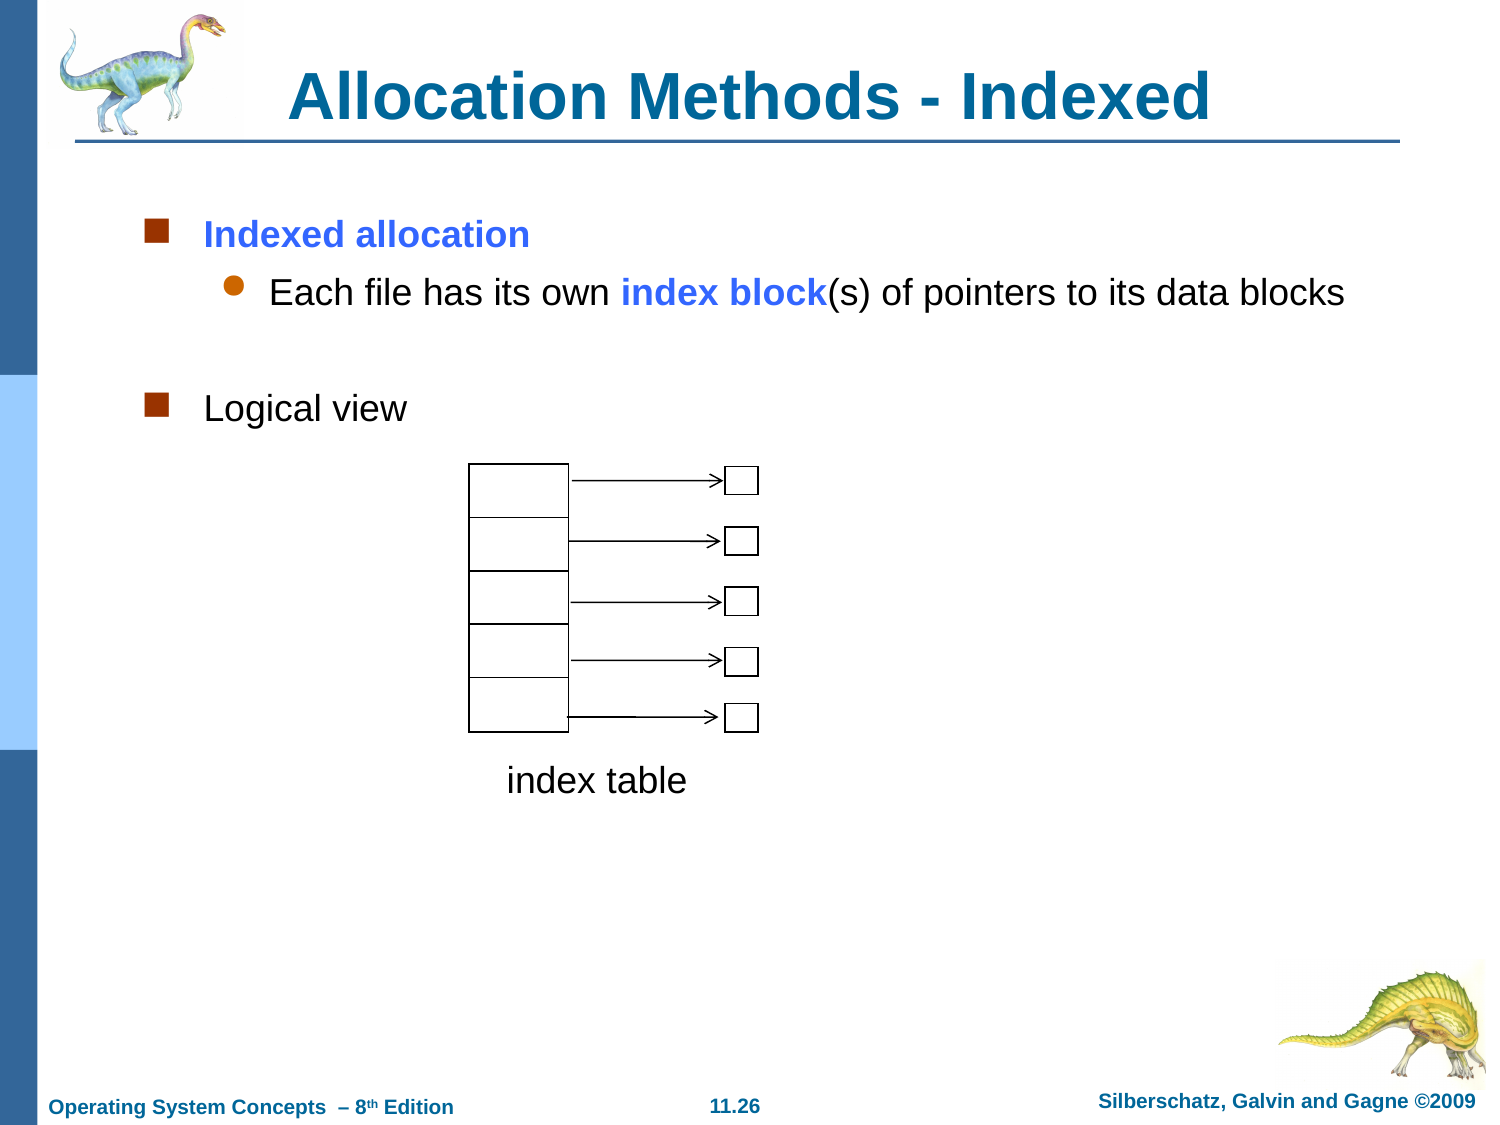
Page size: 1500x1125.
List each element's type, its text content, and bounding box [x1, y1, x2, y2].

text_box index table [491, 748, 703, 809]
title Allocation Methods - Indexed [74, 45, 1426, 141]
text_box [469, 677, 569, 732]
picture [1275, 959, 1486, 1090]
text_box [566, 709, 719, 725]
text_box [469, 624, 569, 677]
text_box [469, 464, 569, 517]
text_box [469, 570, 569, 624]
text_box [724, 526, 759, 556]
list Indexed allocation Each file has its own index block(s) of pointers to its data blocks Logical view [132, 202, 1483, 946]
text_box [571, 653, 723, 668]
text_box [724, 647, 759, 676]
text_box [571, 473, 724, 488]
text_box [724, 466, 759, 495]
text_box [724, 703, 759, 732]
picture [46, 0, 244, 149]
text_box [469, 517, 569, 570]
text_box [569, 533, 721, 549]
picture [1415, 1093, 1423, 1098]
text_box [724, 587, 759, 616]
